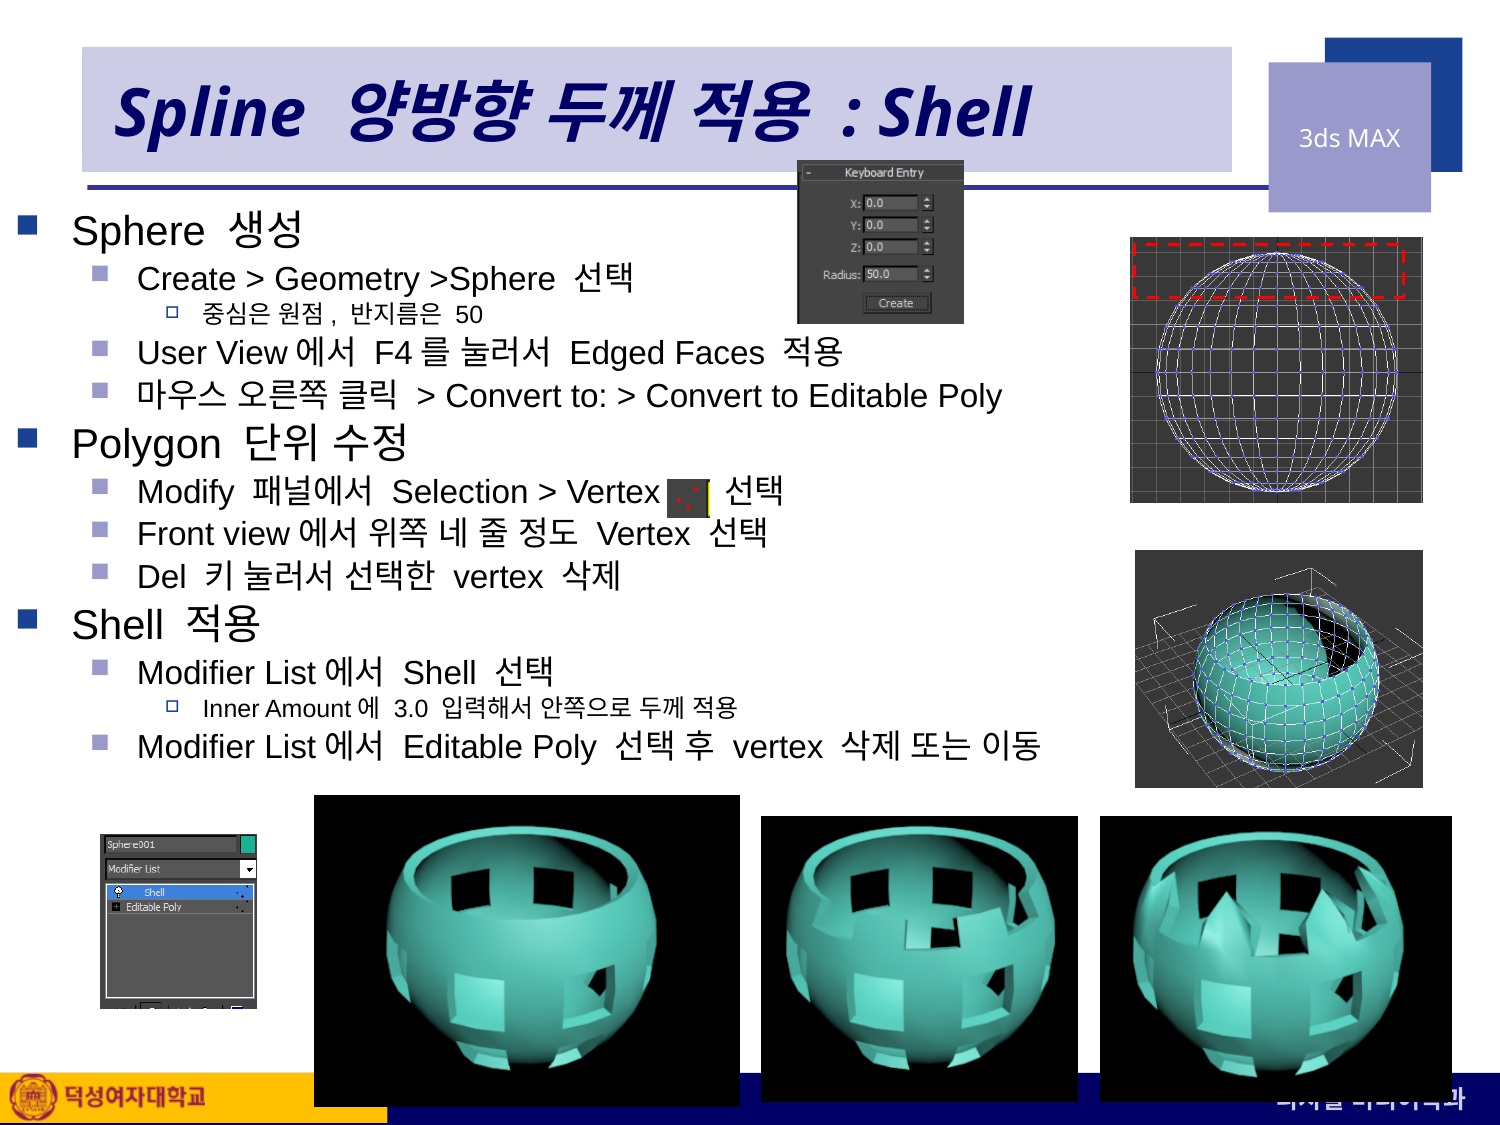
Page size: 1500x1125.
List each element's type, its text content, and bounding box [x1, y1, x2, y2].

picture [761, 816, 1078, 1102]
picture [666, 479, 710, 518]
text_box Sphere 생성 Create > Geometry >Sphere 선택 중심은 원점, 반지름은 50 User View에서 F4를 눌러서 Edged Faces 적용 마우스 오른쪽 클릭 > Convert to: > Convert to Editable Poly Polygon 단위 수정 Modify 패널에서 Selection > Vertex 선택 Front view에서 위쪽 네 줄 정도 Vertex 선택 Del 키 눌러서 선택한 vertex 삭제 Shell 적용 Modifier List에서 Shell 선택 Inner Amount에 3.0 입력해서 안쪽으로 두께 적용 Modifier List에서 Editable Poly 선택 후 vertex 삭제 또는 이동 [0, 202, 1483, 1032]
picture [314, 794, 740, 1107]
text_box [1130, 237, 1423, 503]
title Spline 양방향 두께 적용 : Shell [81, 46, 1233, 173]
picture [0, 1034, 229, 1125]
picture [100, 833, 257, 1009]
picture [1134, 550, 1423, 788]
picture [1099, 816, 1452, 1102]
picture [796, 160, 964, 324]
